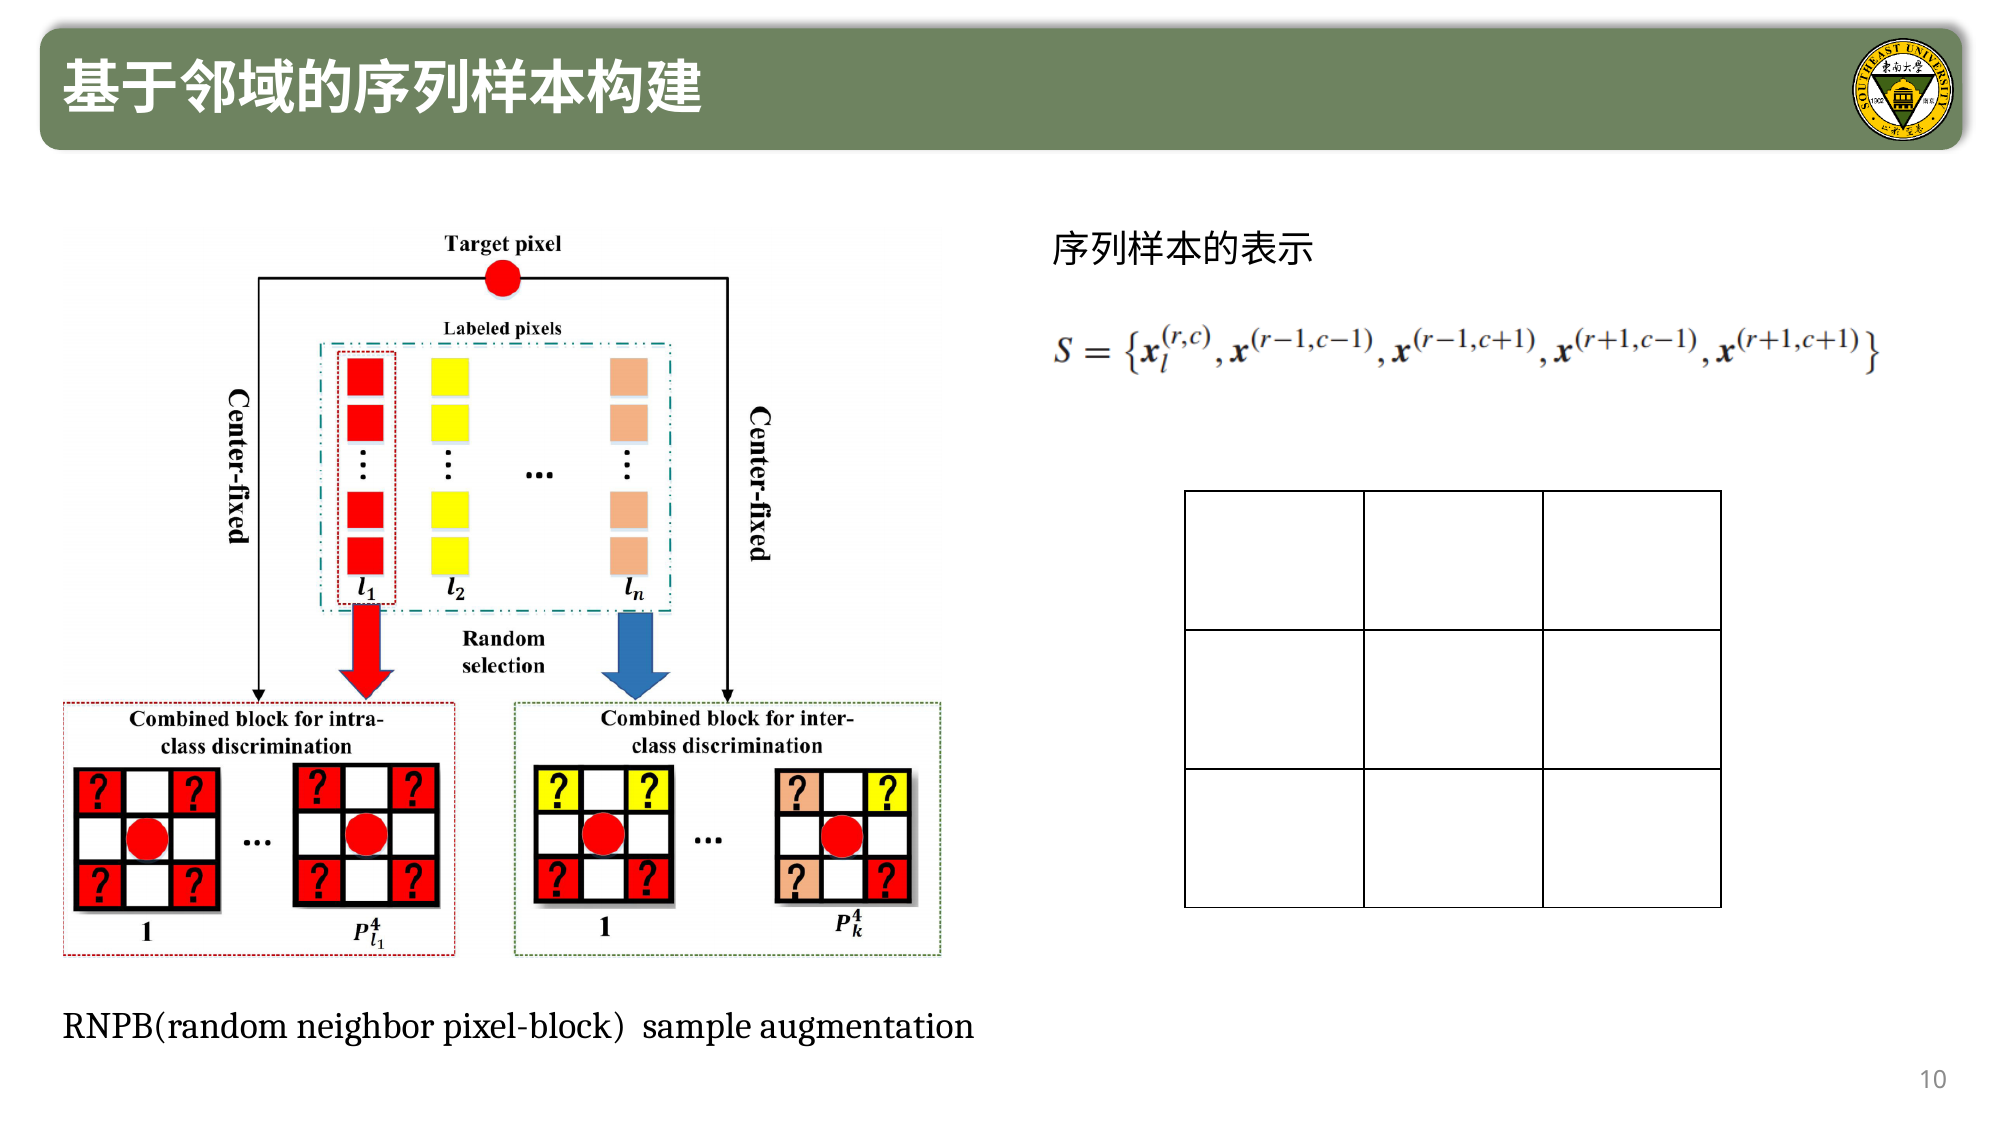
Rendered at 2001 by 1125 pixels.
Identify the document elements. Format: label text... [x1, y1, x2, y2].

picture [1024, 299, 1882, 394]
picture [1852, 38, 1954, 141]
text_box 序列样本的表示 [1038, 217, 1525, 278]
text_box RNPB(random neighbor pixel-block) sample augmentation [47, 993, 1091, 1054]
slide_number 10 [1843, 1051, 1963, 1111]
list 基于邻域的序列样本构建 [47, 42, 1709, 136]
picture [47, 211, 976, 981]
